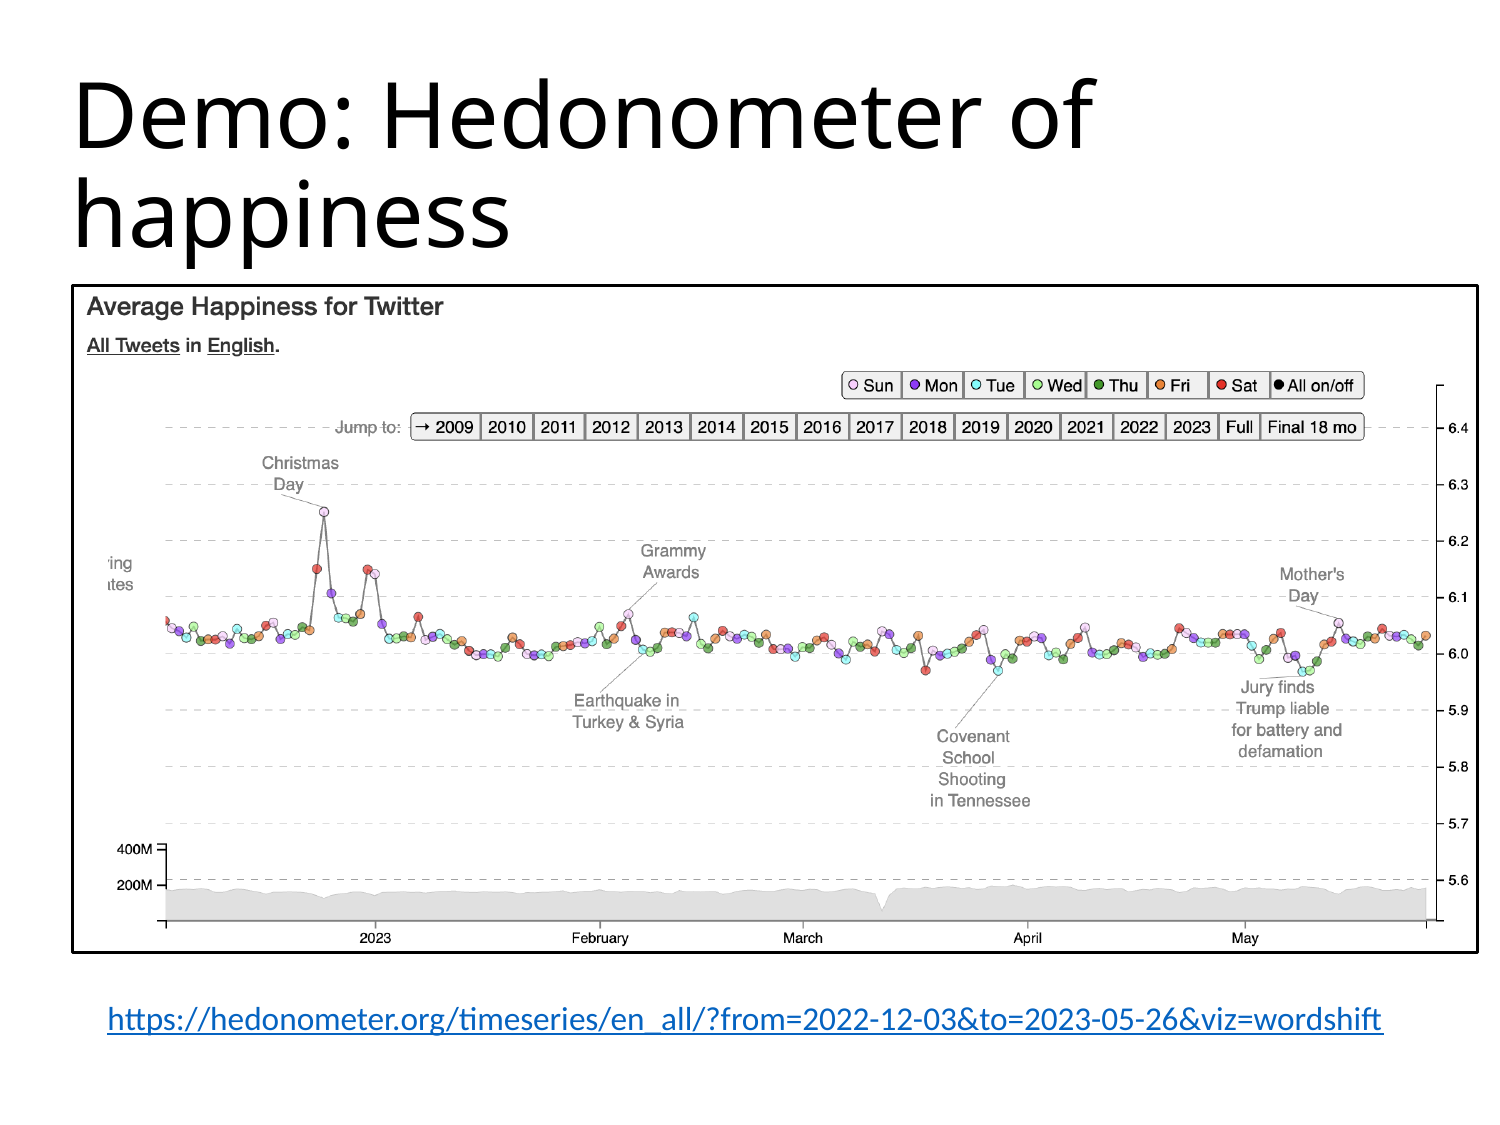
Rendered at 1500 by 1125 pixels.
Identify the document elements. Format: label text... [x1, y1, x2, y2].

picture [73, 287, 1476, 951]
title Demo: Hedonometer of happiness [56, 60, 1397, 278]
text_box https://hedonometer.org/timeseries/en_all/?from=2022-12-03&to=2023-05-26&viz=wordshift [92, 989, 1436, 1085]
